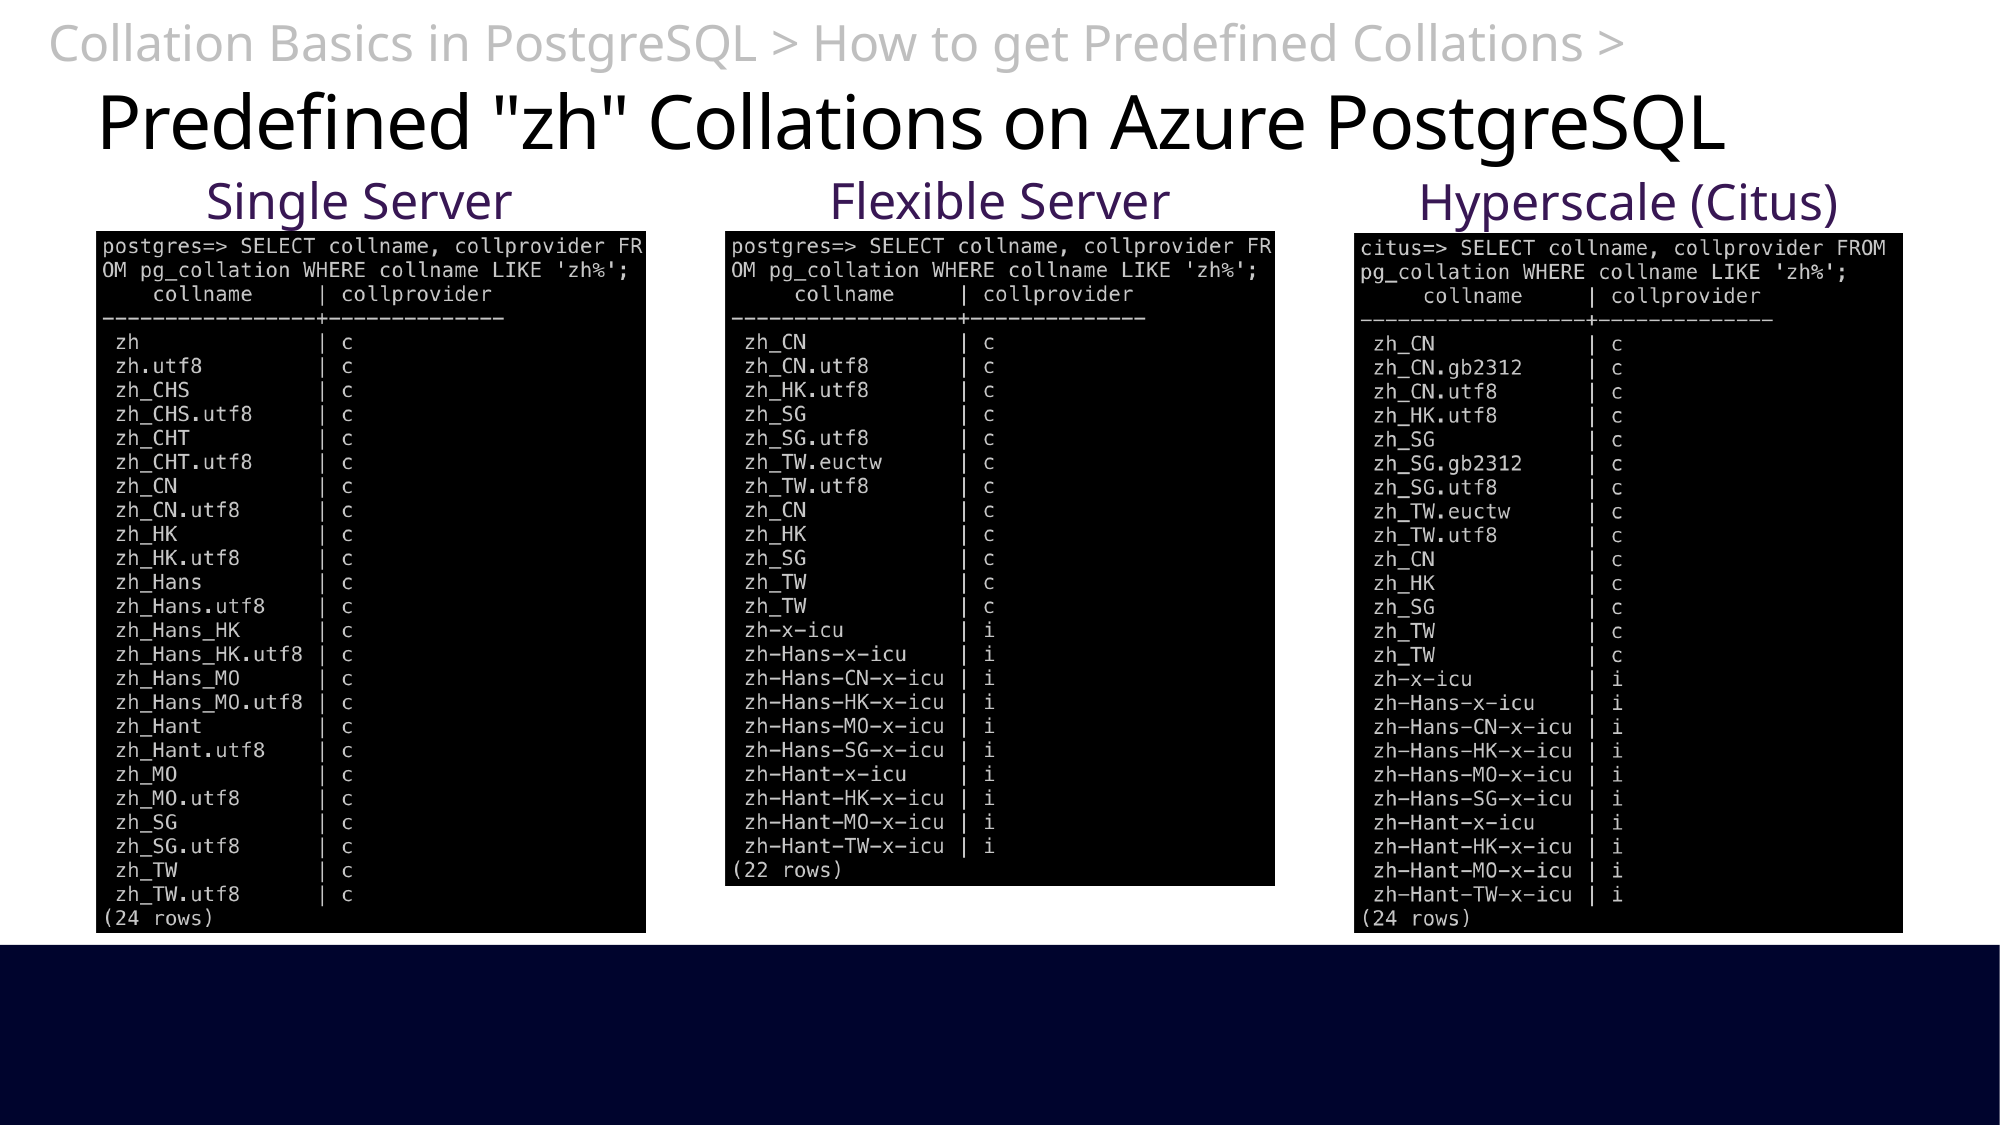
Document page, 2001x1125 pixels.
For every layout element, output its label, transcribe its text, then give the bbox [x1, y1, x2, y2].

picture [1354, 233, 1903, 933]
title Predefined "zh" Collations on Azure PostgreSQL [96, 75, 1904, 166]
text_box Single Server [206, 169, 514, 230]
text_box Flexible Server [829, 169, 1171, 230]
picture [725, 231, 1275, 886]
picture [96, 231, 646, 933]
list Collation Basics in PostgreSQL > How to get Predefined Collations > [48, 11, 1952, 72]
text_box Hyperscale (Citus) [1418, 170, 1839, 231]
